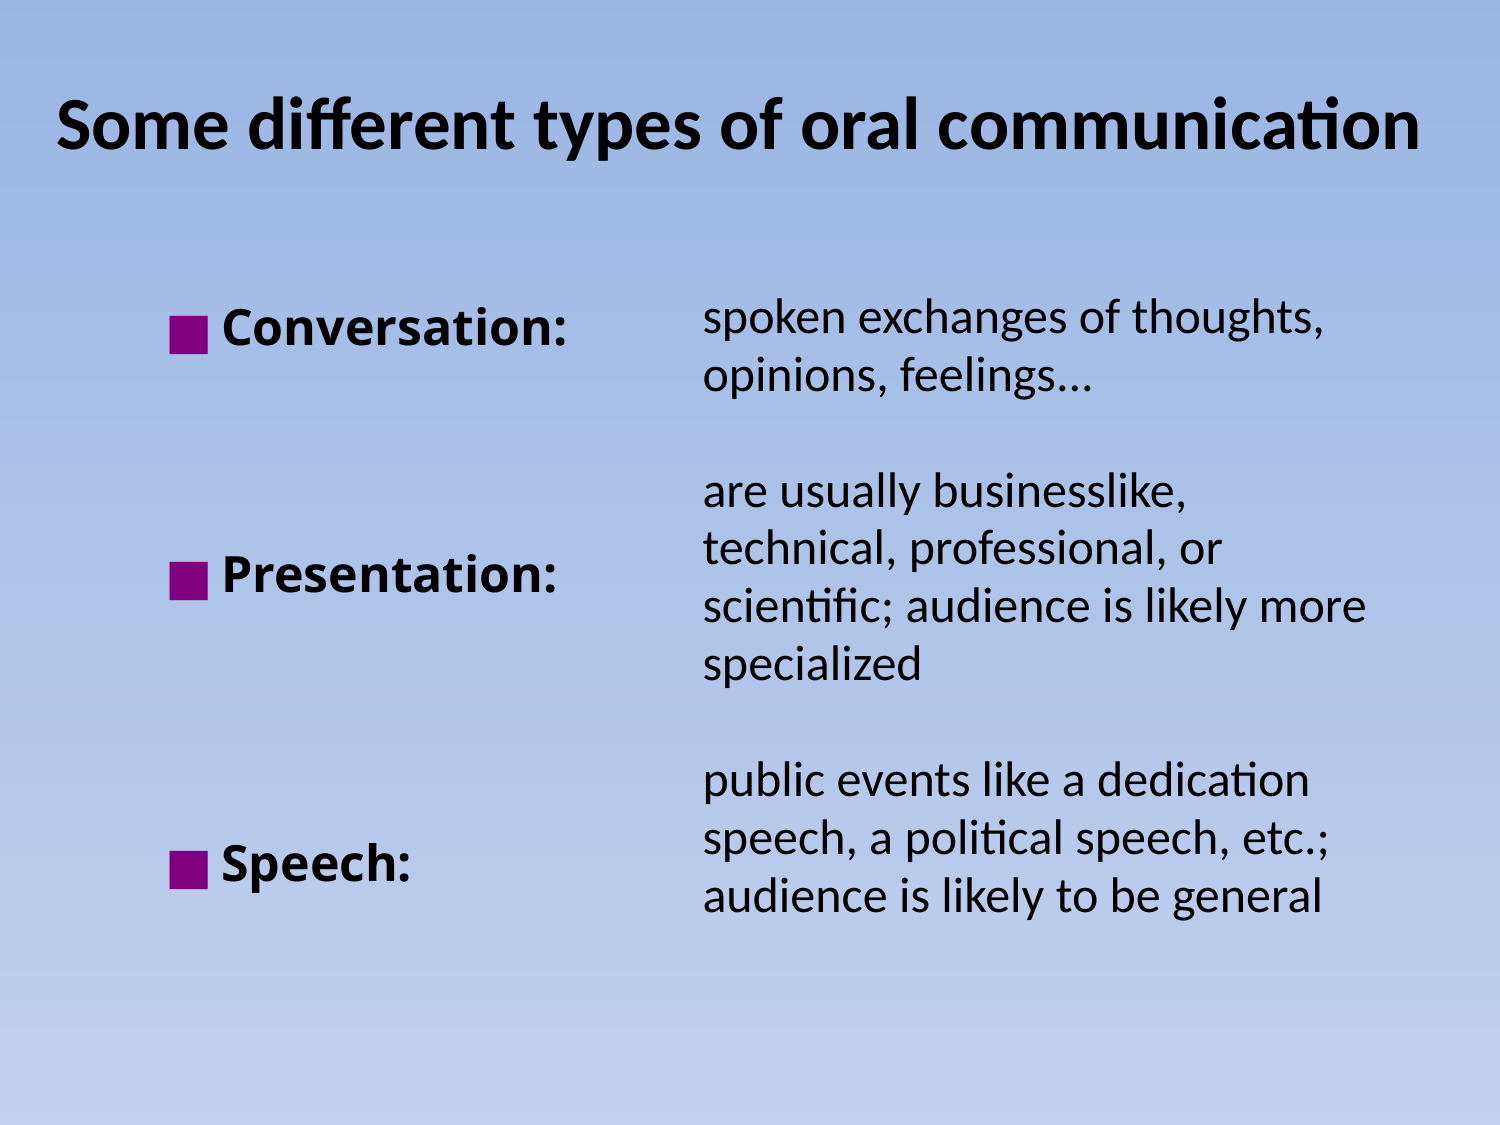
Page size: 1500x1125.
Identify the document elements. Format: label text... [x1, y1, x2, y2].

title Some different types of oral communication [0, 62, 1500, 163]
text_box Conversation: Presentation: Speech: [150, 299, 638, 975]
list spoken exchanges of thoughts, opinions, feelings... are usually businesslike, technical, professional, or scientific; audience is likely more specialized public events like a dedication speech, a political speech, etc.; audience is likely to be general [687, 287, 1500, 1000]
